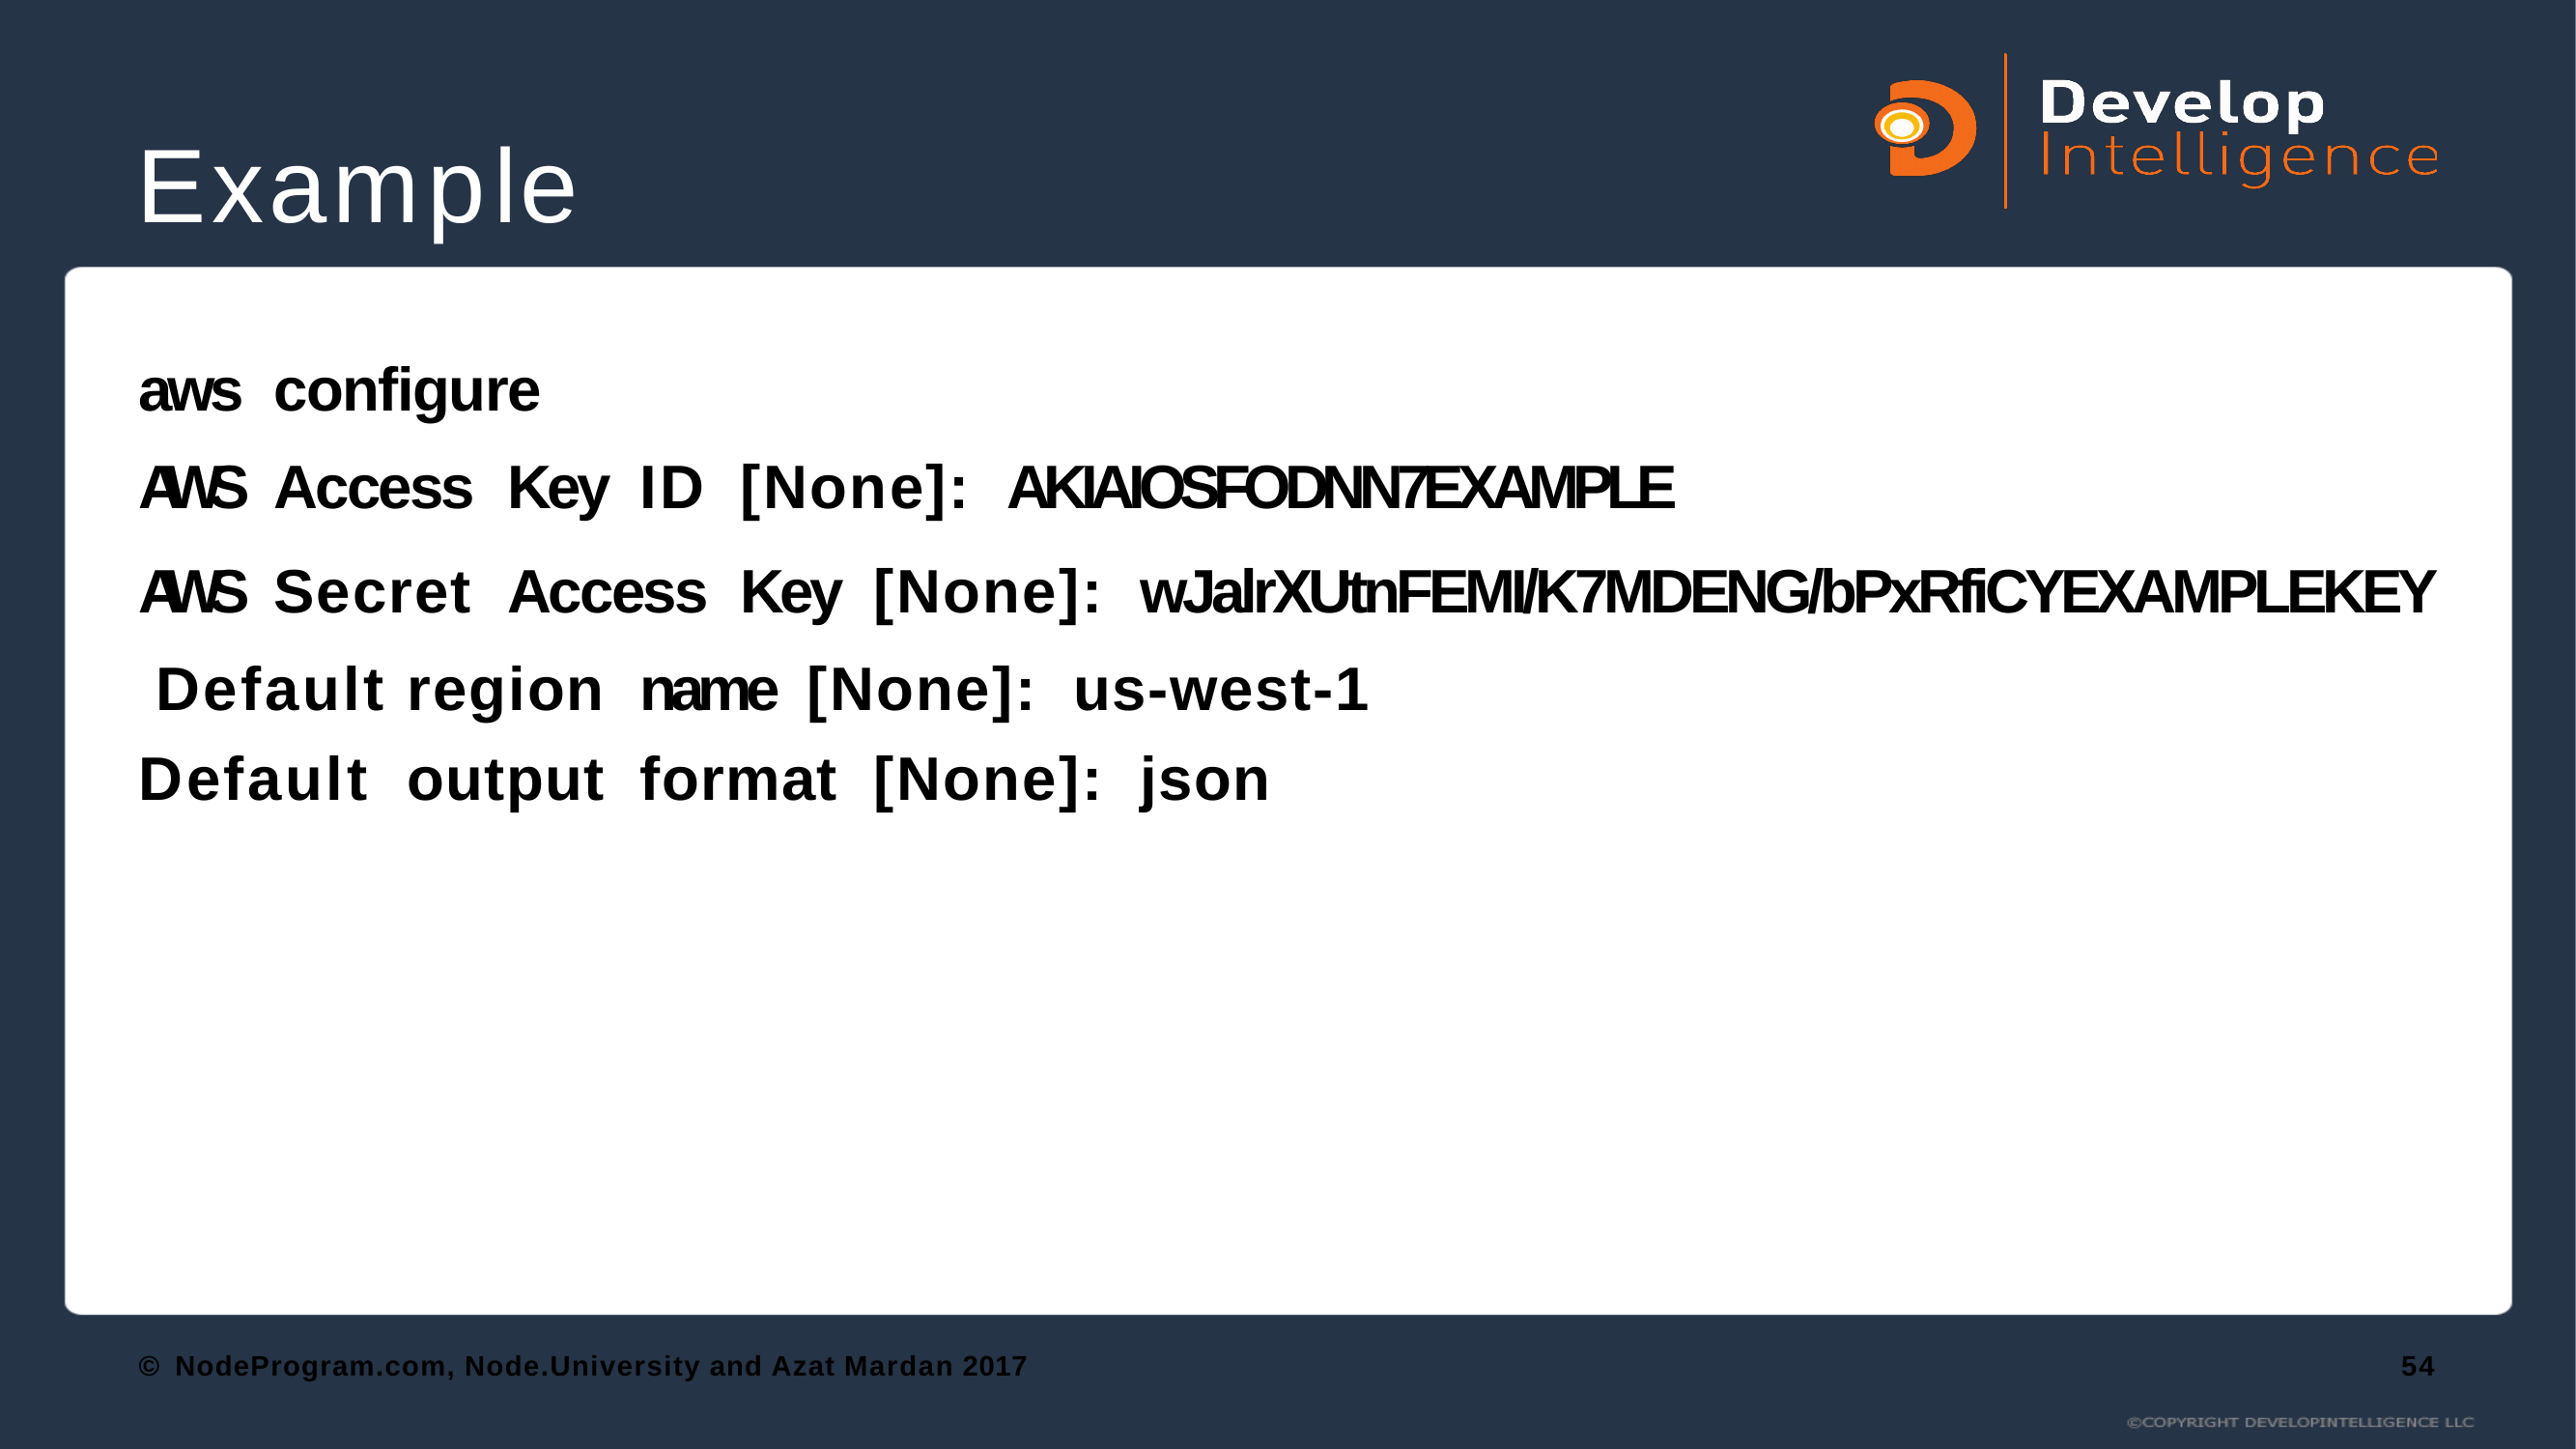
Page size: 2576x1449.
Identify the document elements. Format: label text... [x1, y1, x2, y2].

text_box 54 [2396, 1347, 2442, 1382]
title Example [134, 57, 609, 302]
footer © NodeProgram.com, Node.University and Azat Mardan 2017 [136, 1347, 1034, 1449]
text_box aws configure AWS Access Key ID [None]: AKIAIOSFODNN7EXAMPLE AWS Secret Access Key [None]: wJalrXUtnFEMI/K7MDENG/bPxRfiCYEXAMPLEKEY Default region name [None]: us-west-1 Default output format [None]: json [136, 324, 2440, 813]
picture [0, 0, 2576, 1449]
